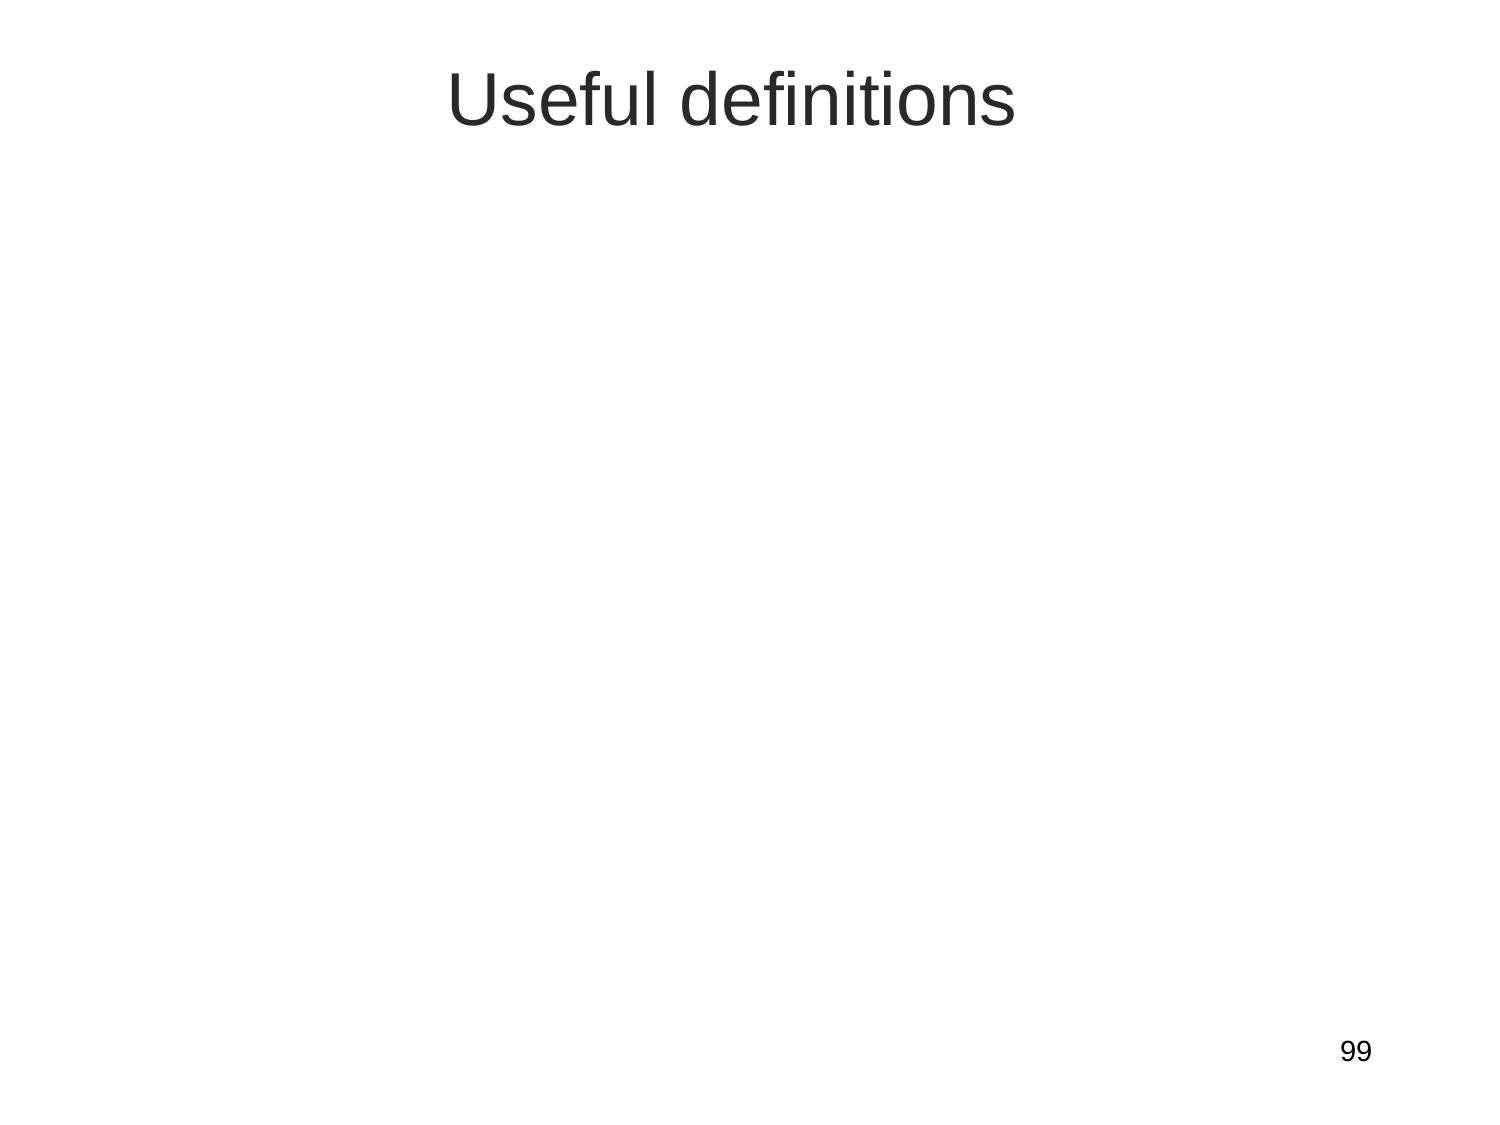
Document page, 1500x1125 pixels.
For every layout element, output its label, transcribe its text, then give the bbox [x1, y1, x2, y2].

text_box Useful definitions [77, 6, 1388, 196]
slide_number 99 [1074, 1024, 1388, 1101]
